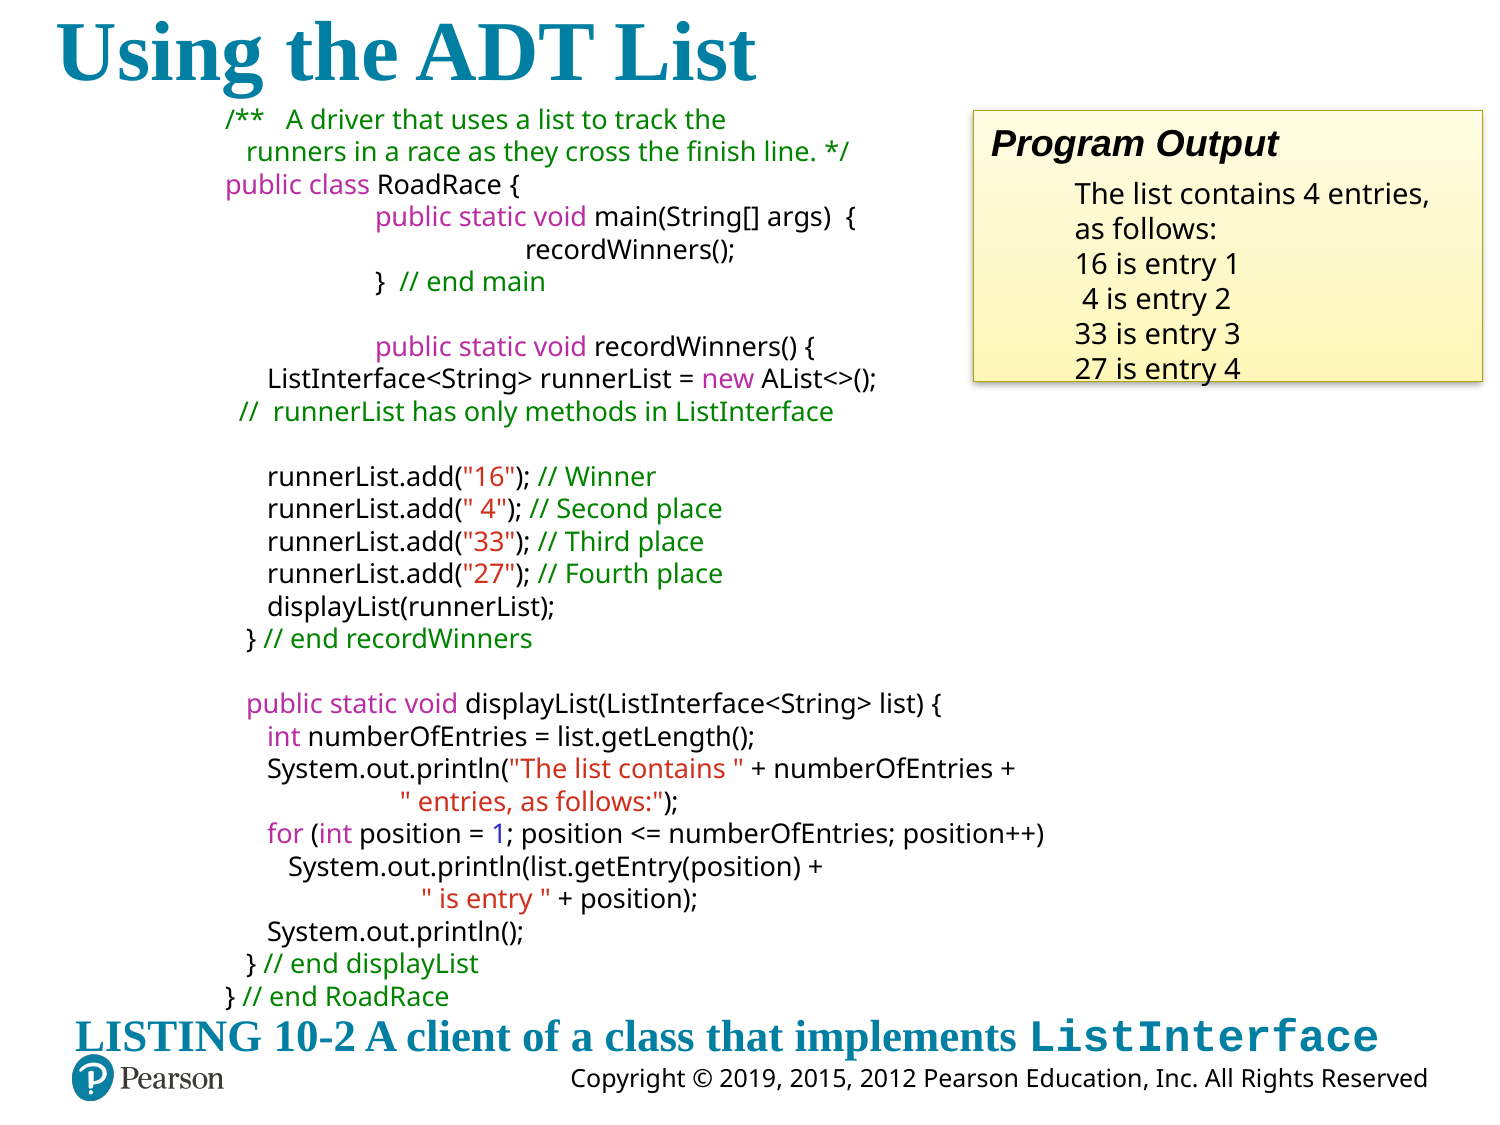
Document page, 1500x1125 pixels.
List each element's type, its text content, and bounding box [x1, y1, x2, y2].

text_box Program Output [983, 112, 1287, 172]
picture [89, 1076, 105, 1088]
picture [72, 1087, 83, 1101]
list LISTING 10-2 A client of a class that implements ListInterface [59, 979, 1411, 1076]
text_box The list contains 4 entries, as follows: 16 is entry 1 4 is entry 2 33 is entry 3 27 is entry 4 [1067, 133, 1446, 393]
text_box /** A driver that uses a list to track the runners in a race as they cross the finish line. */ public class RoadRace { public static void main(String[] args) { recordWinners(); } // end main public static void recordWinners() { ListInterface<String> runnerList = new AList<>(); // runnerList has only methods in ListInterface runnerList.add("16"); // Winner runnerList.add(" 4"); // Second place runnerList.add("33"); // Third place runnerList.add("27"); // Fourth place displayList(runnerList); } // end recordWinners public static void displayList(ListInterface<String> list) { int numberOfEntries = list.getLength(); System.out.println("The list contains " + numberOfEntries + " entries, as follows:"); for (int position = 1; position <= numberOfEntries; position++) System.out.println(list.getEntry(position) + " is entry " + position); System.out.println(); } // end displayList } // end RoadRace [217, 94, 1052, 1019]
title Using the ADT List [40, 0, 1438, 113]
text_box [973, 110, 1483, 382]
picture [98, 1076, 224, 1101]
